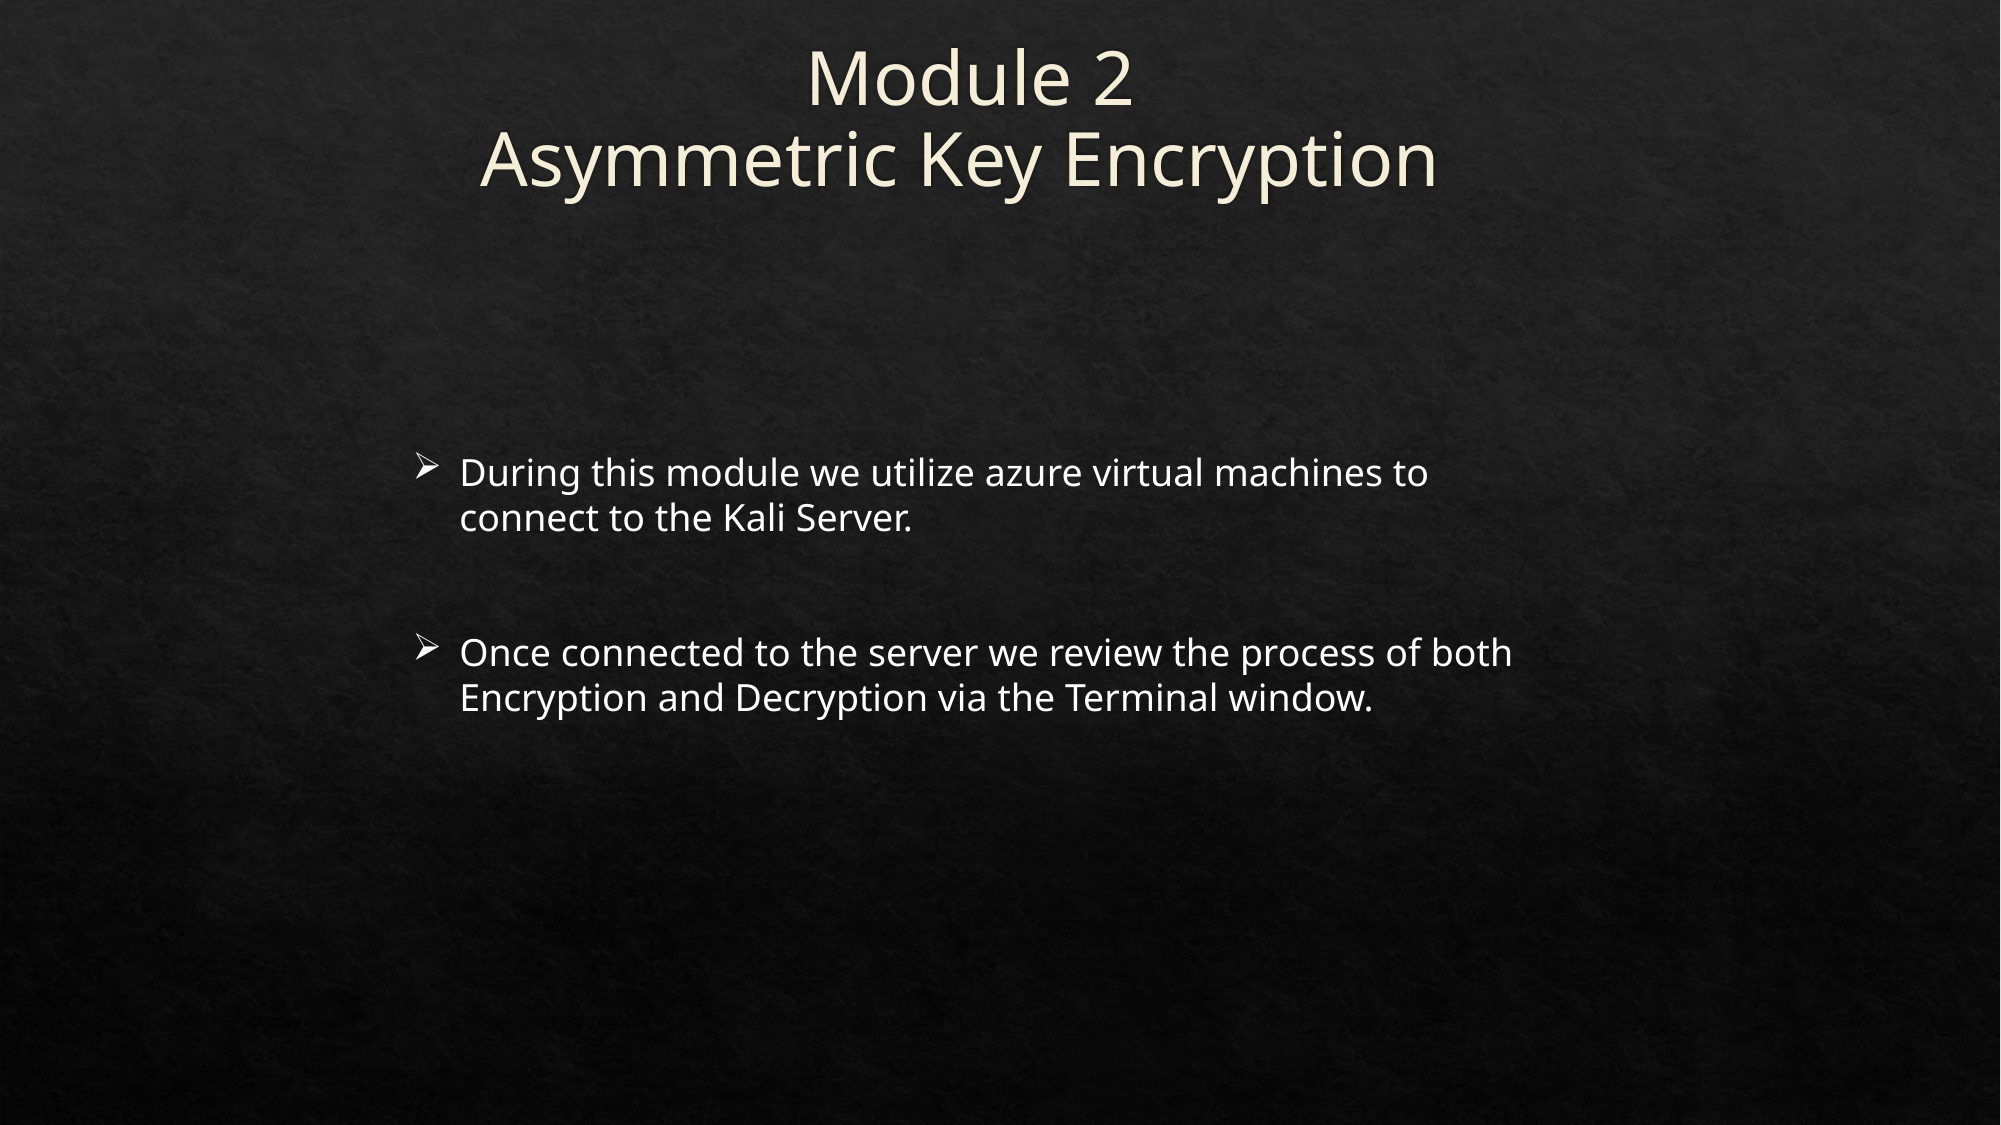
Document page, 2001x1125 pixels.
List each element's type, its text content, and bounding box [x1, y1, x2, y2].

title Module 2 Asymmetric Key Encryption [253, 0, 1687, 300]
text_box During this module we utilize azure virtual machines to connect to the Kali Server. Once connected to the server we review the process of both Encryption and Decryption via the Terminal window. [397, 441, 1572, 726]
